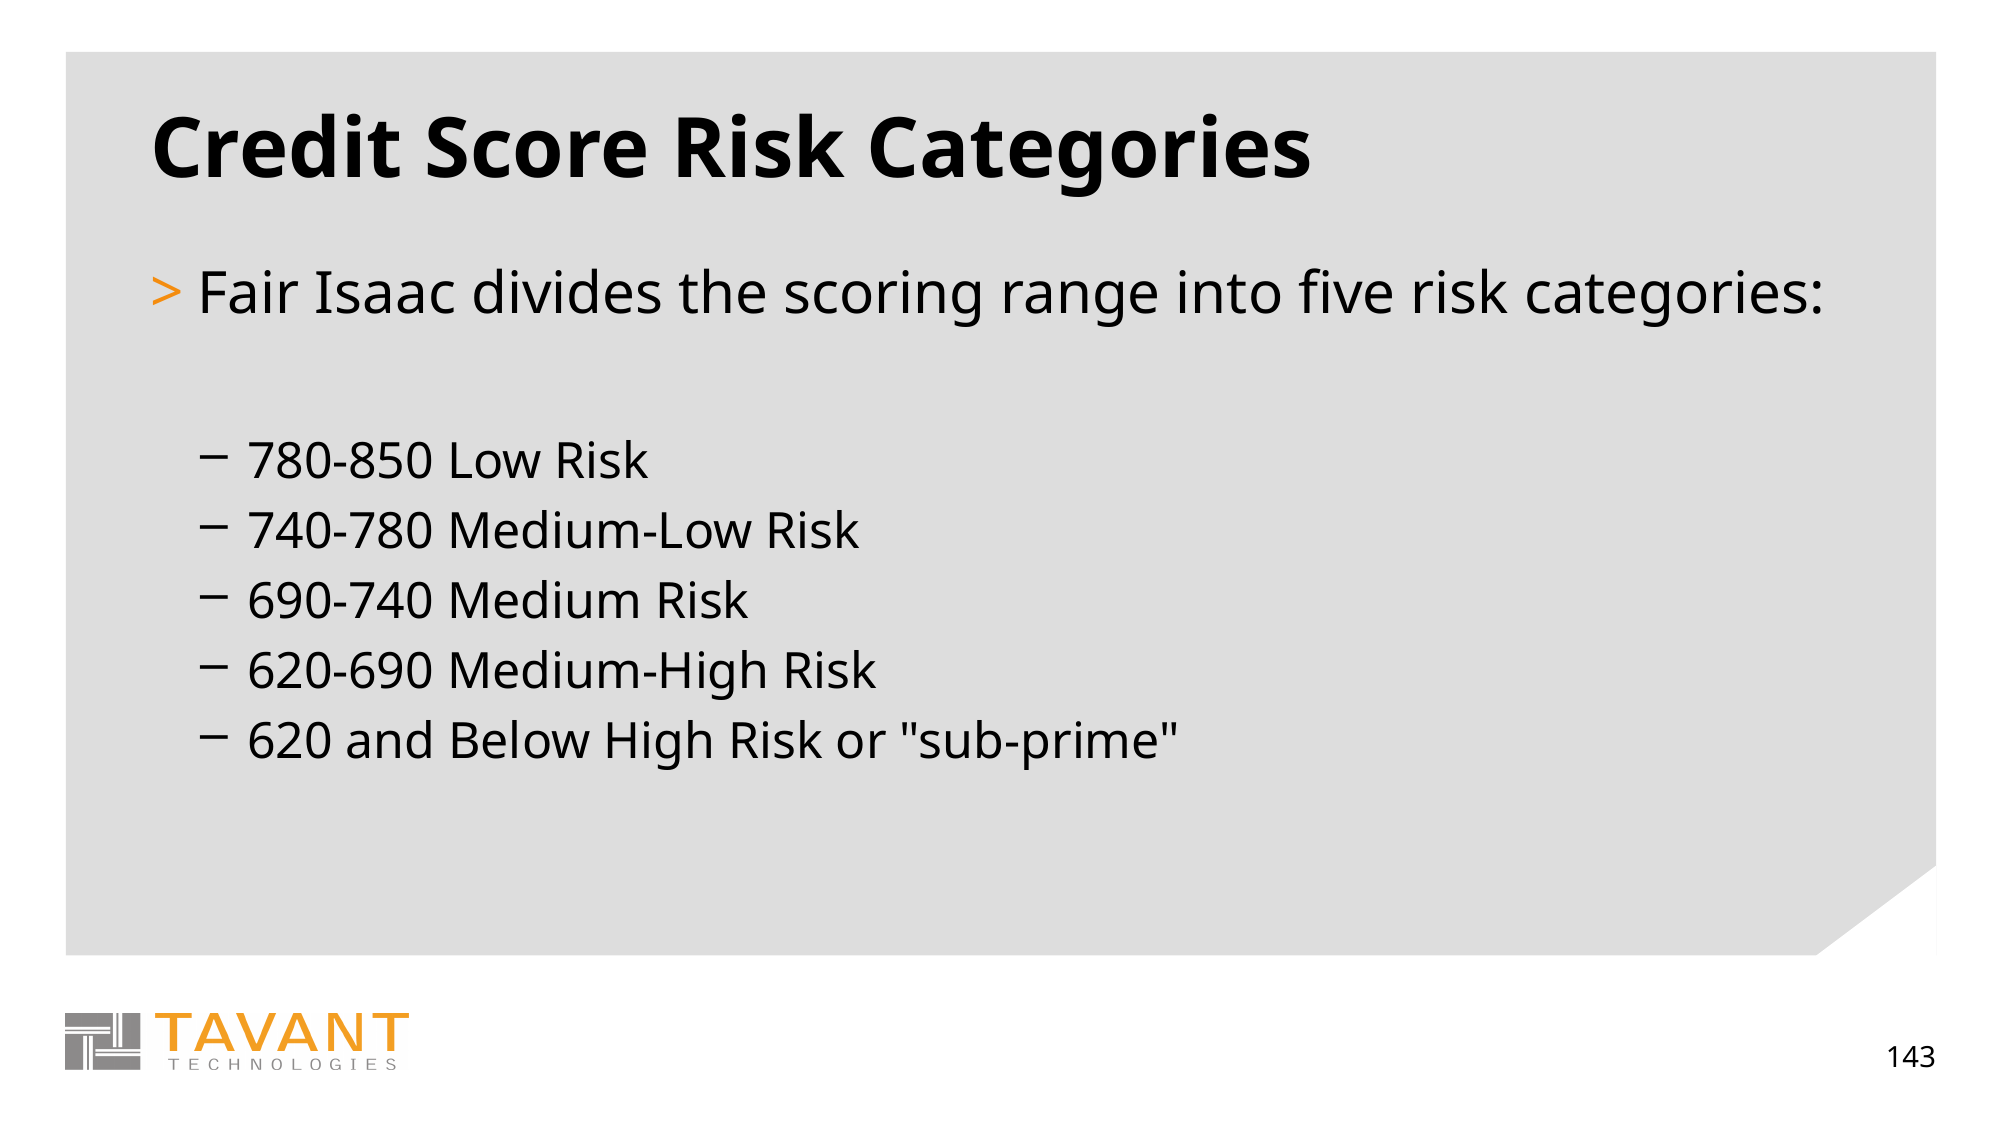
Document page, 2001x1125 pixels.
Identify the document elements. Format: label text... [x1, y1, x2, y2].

title Credit Score Risk Categories [150, 50, 1850, 239]
list Fair Isaac divides the scoring range into five risk categories: 780-850 Low Risk 740-780 Medium-Low Risk 690-740 Medium Risk 620-690 Medium-High Risk 620 and Below High Risk or "sub-prime" [150, 247, 1850, 894]
picture [65, 1013, 409, 1070]
slide_number 143 [1519, 1028, 1937, 1090]
